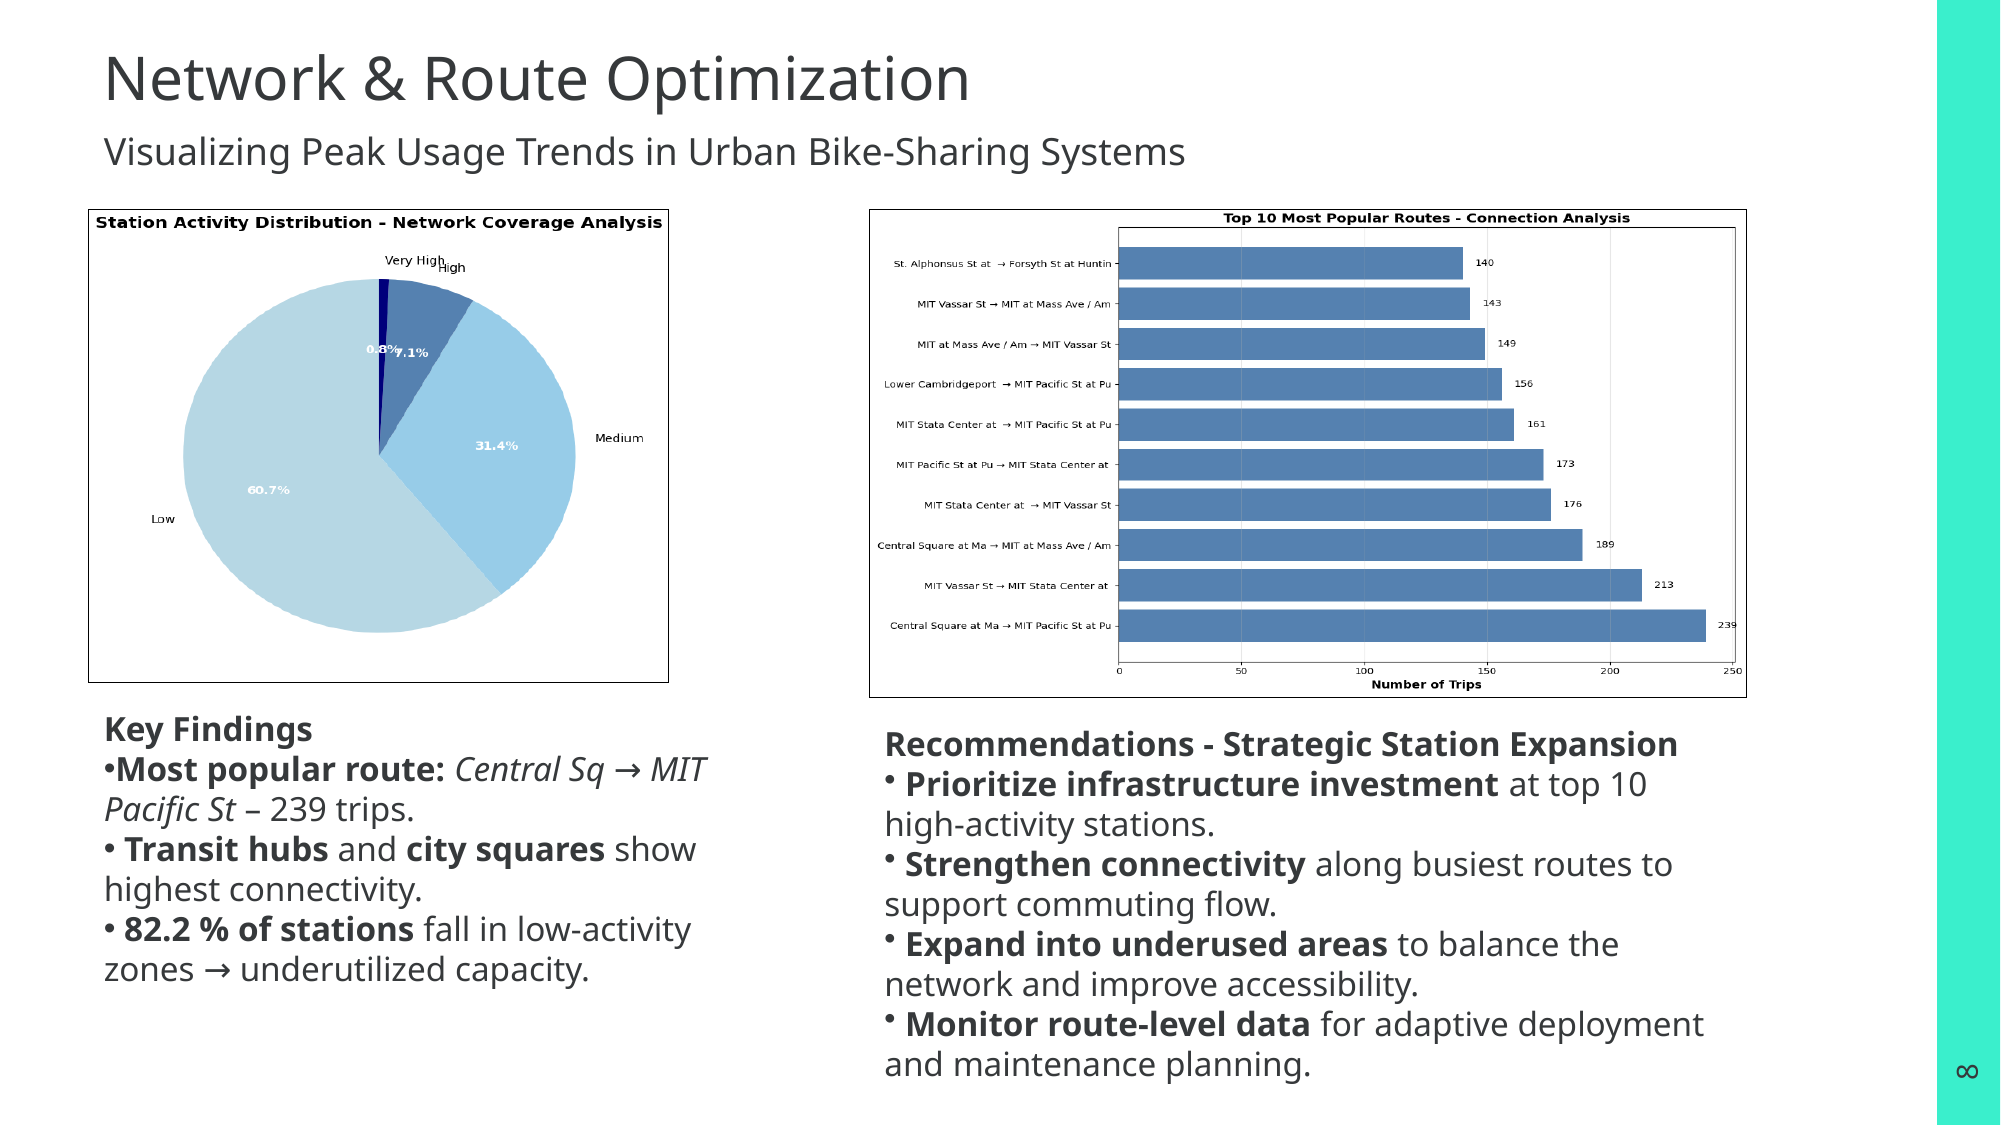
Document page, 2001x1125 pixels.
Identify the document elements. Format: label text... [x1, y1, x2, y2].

text_box Recommendations - Strategic Station Expansion Prioritize infrastructure investment at top 10 high-activity stations. Strengthen connectivity along busiest routes to support commuting flow. Expand into underused areas to balance the network and improve accessibility. Monitor route-level data for adaptive deployment and maintenance planning. [869, 715, 1747, 1090]
slide_number 8 [1937, 1019, 2000, 1125]
text_box Key Findings Most popular route: Central Sq → MIT Pacific St – 239 trips. Transit hubs and city squares show highest connectivity. 82.2 % of stations fall in low-activity zones → underutilized capacity. [88, 700, 791, 996]
picture [88, 209, 669, 683]
text_box Network & Route Optimization [88, 32, 1887, 120]
picture [869, 209, 1747, 698]
text_box Visualizing Peak Usage Trends in Urban Bike-Sharing Systems [88, 121, 1780, 181]
